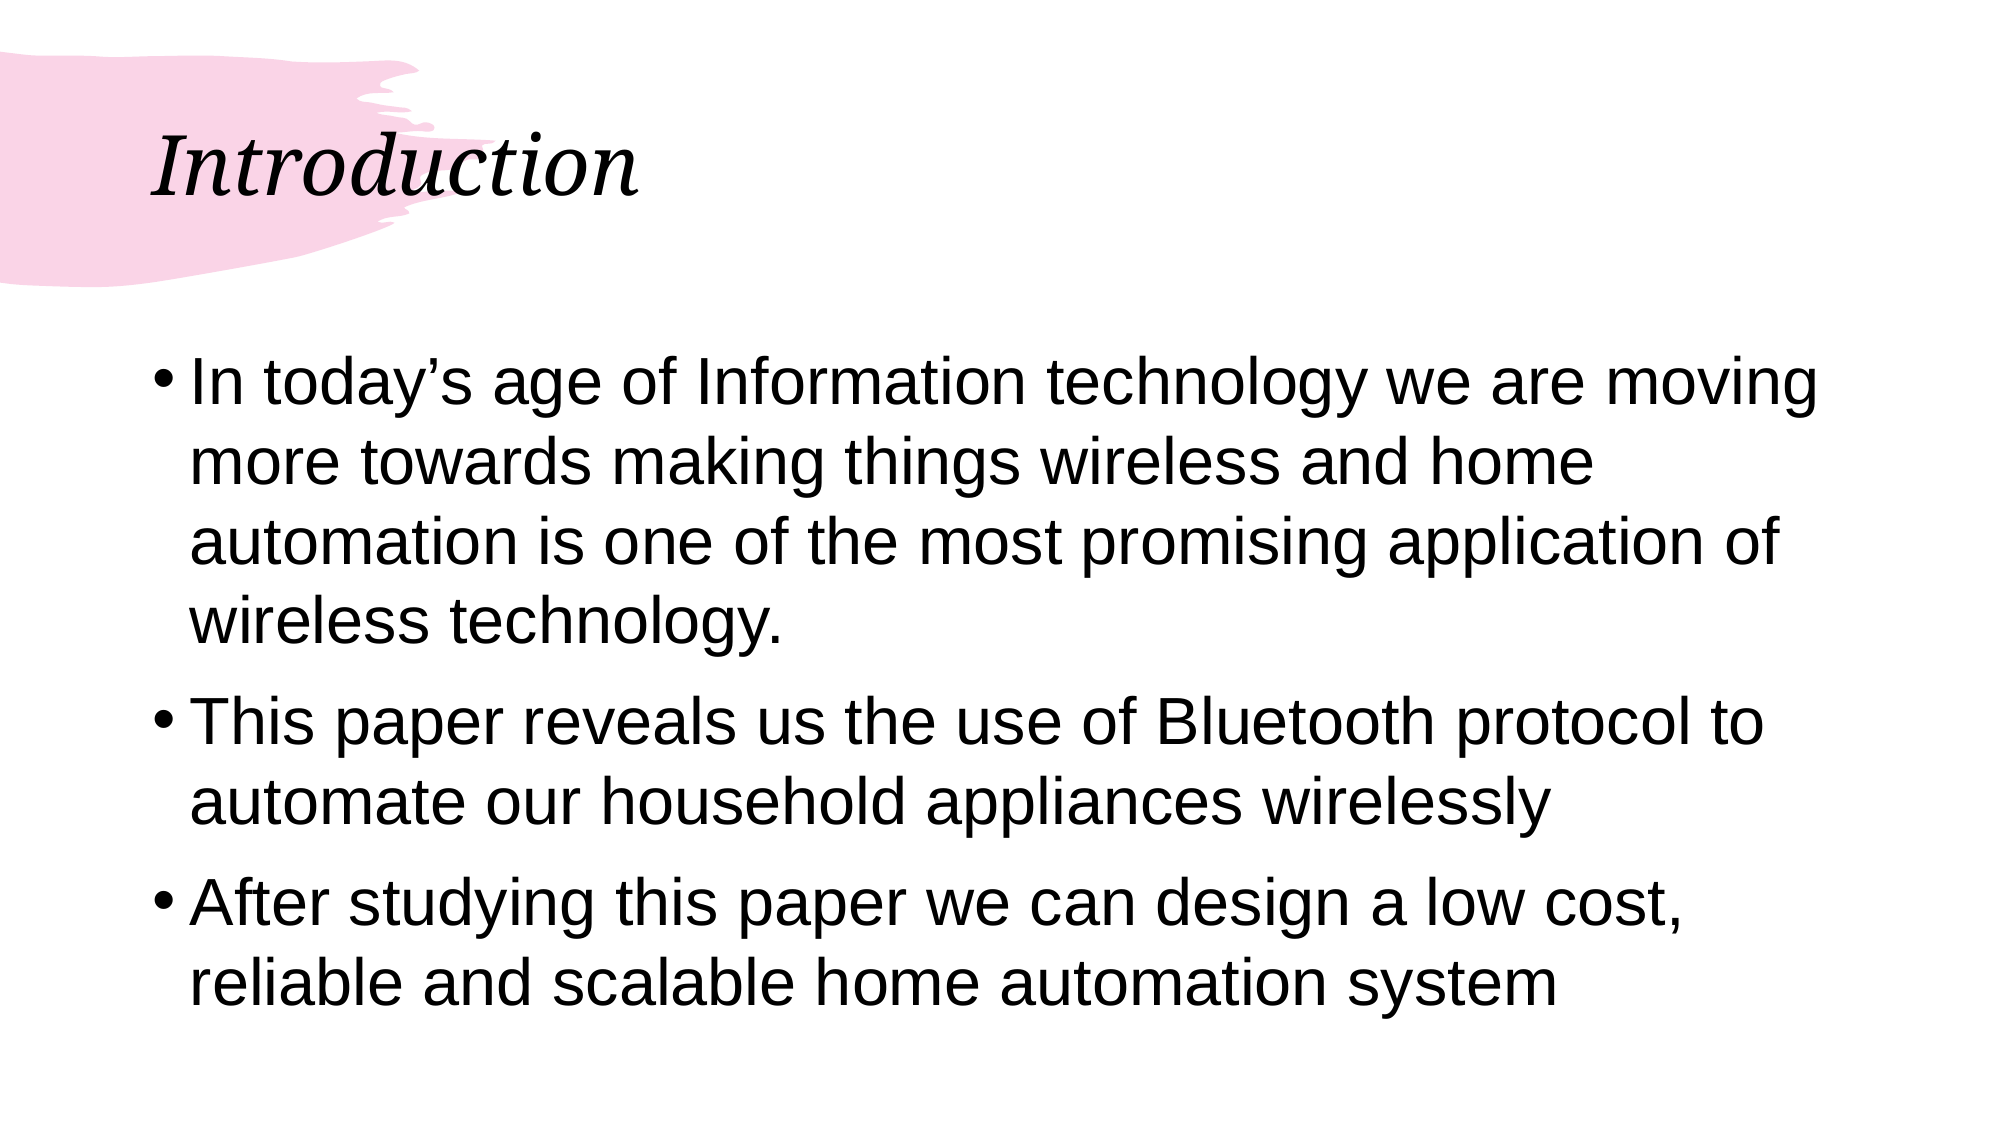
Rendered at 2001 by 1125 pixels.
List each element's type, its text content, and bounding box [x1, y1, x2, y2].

list In today’s age of Information technology we are moving more towards making things wireless and home automation is one of the most promising application of wireless technology. This paper reveals us the use of Bluetooth protocol to automate our household appliances wirelessly After studying this paper we can design a low cost, reliable and scalable home automation system [137, 329, 1863, 1033]
title Introduction [137, 59, 1863, 278]
